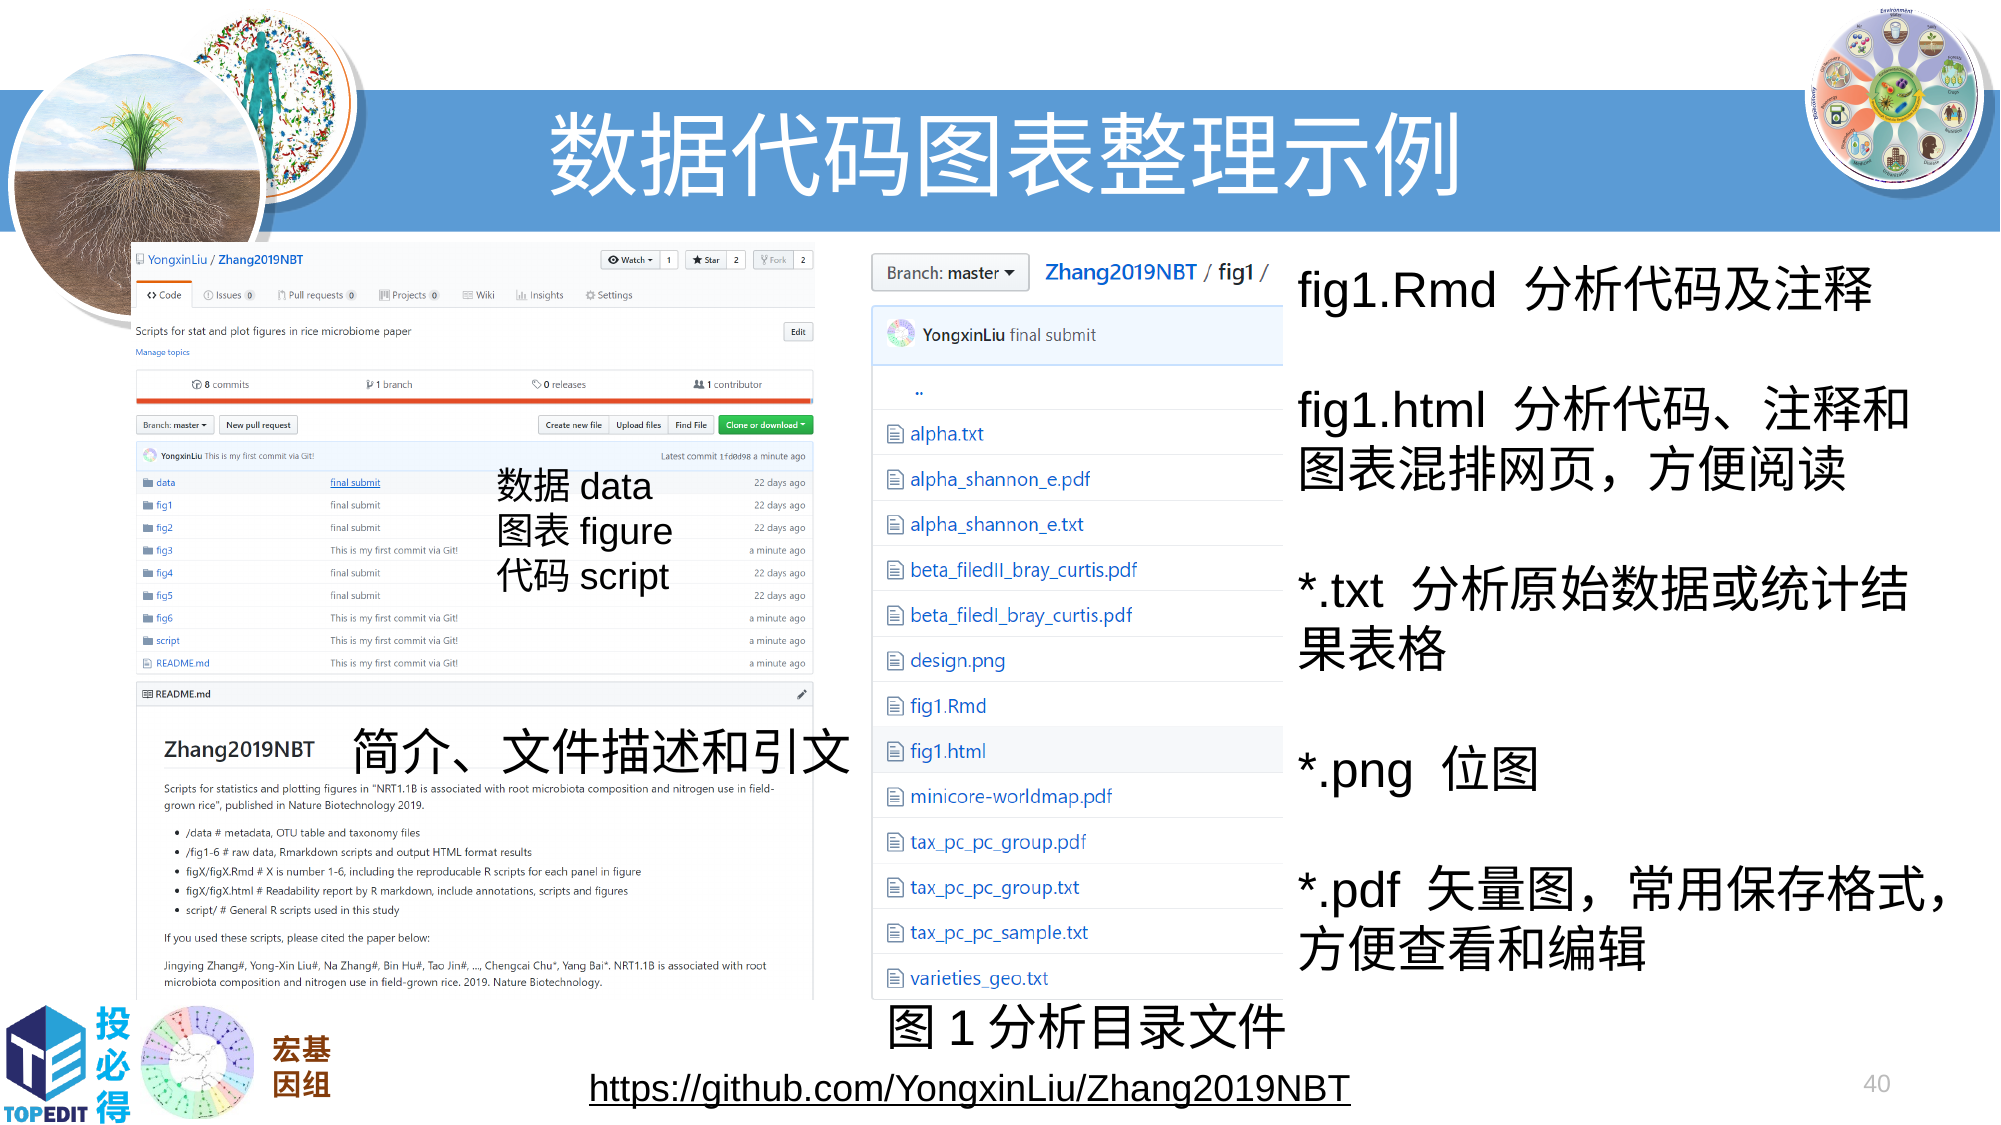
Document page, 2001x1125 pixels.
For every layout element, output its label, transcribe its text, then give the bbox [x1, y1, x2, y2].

text_box 简介、文件描述和引文 [815, 713, 871, 788]
picture [15, 55, 197, 315]
slide_number 40 [1456, 1052, 1907, 1112]
text_box 图1分析目录文件 [871, 988, 1339, 1063]
picture [0, 990, 254, 1125]
text_box fig1.Rmd 分析代码及注释 fig1.html 分析代码、注释和图表混排网页，方便阅读 *.txt 分析原始数据或统计结果表格 *.png 位图 *.pdf 矢量图，常用保存格式，方便查看和编辑 [1283, 249, 1943, 985]
text_box https://github.com/YongxinLiu/Zhang2019NBT [574, 1057, 1377, 1117]
picture [1813, 7, 1977, 183]
picture [180, 8, 344, 72]
picture [871, 242, 1283, 1000]
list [131, 242, 815, 1000]
title 数据代码图表整理示例 [143, 72, 1869, 248]
